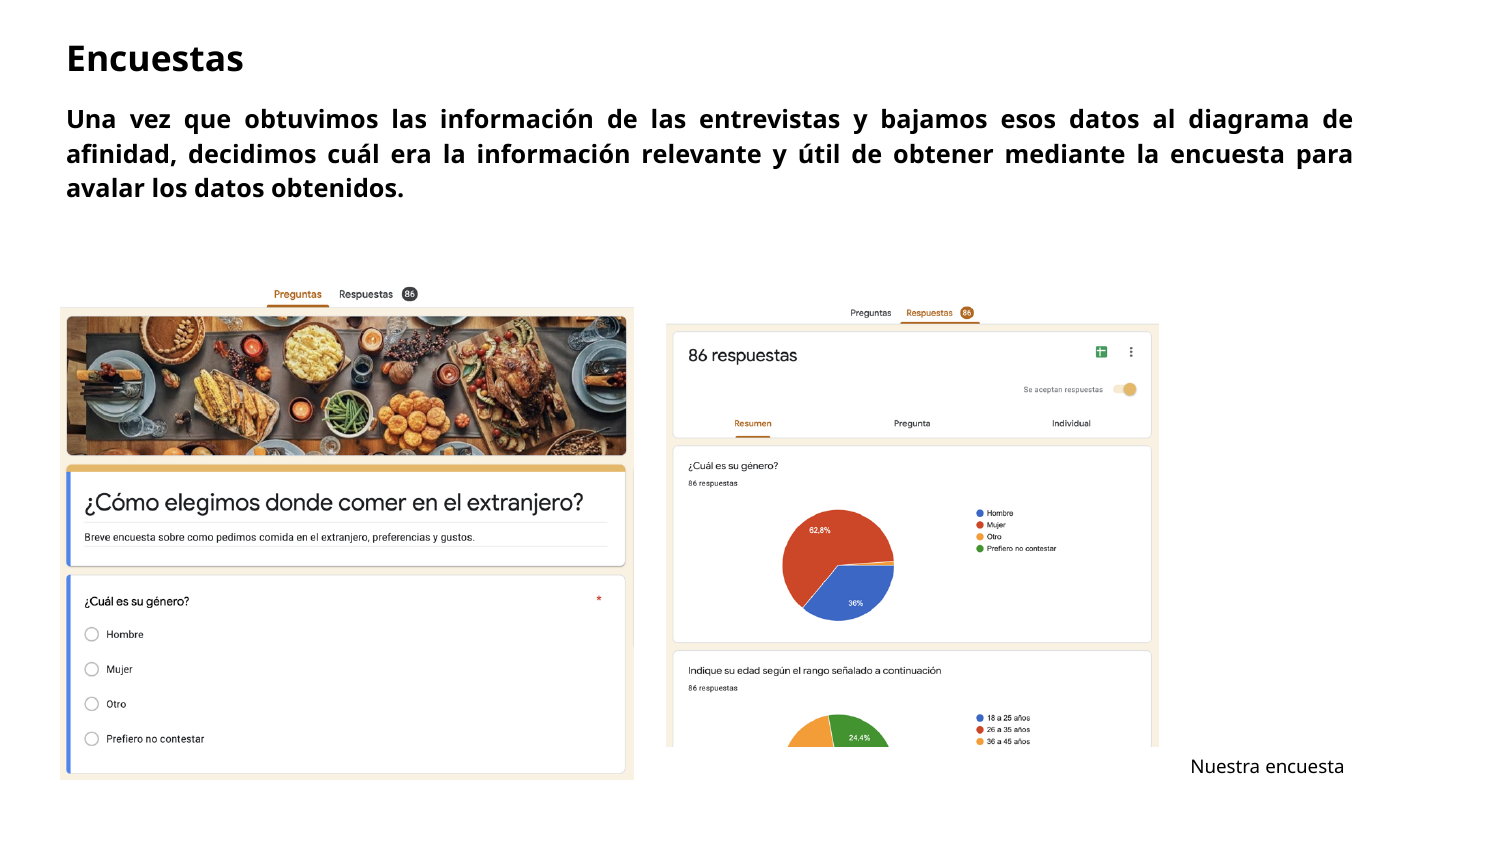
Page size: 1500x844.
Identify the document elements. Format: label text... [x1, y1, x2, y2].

subtitle Una vez que obtuvimos las información de las entrevistas y bajamos esos datos al diagrama de afinidad, decidimos cuál era la información relevante y útil de obtener mediante la encuesta para avalar los datos obtenidos. [51, 83, 1370, 220]
text_box Nuestra encuesta [1175, 738, 1399, 791]
picture [666, 298, 1159, 748]
title Encuestas [51, 0, 1449, 94]
picture [60, 265, 635, 780]
